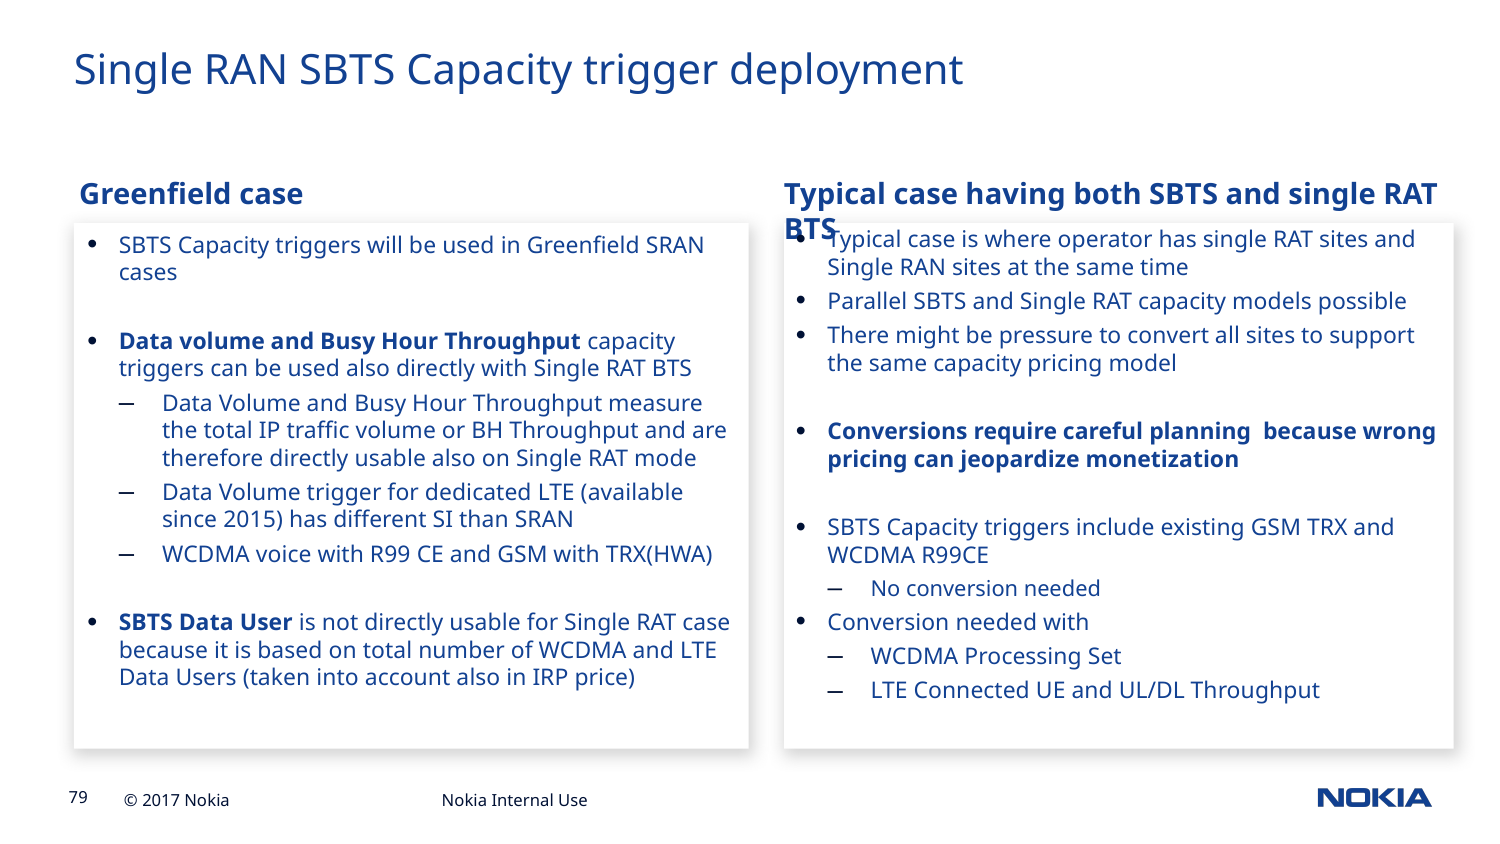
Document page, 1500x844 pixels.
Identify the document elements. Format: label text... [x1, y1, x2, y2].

text_box Single RAN SBTS Capacity trigger deployment [73, 43, 1437, 94]
text_box Typical case is where operator has single RAT sites and Single RAN sites at the same time Parallel SBTS and Single RAT capacity models possible There might be pressure to convert all sites to support the same capacity pricing model Conversions require careful planning because wrong pricing can jeopardize monetization SBTS Capacity triggers include existing GSM TRX and WCDMA R99CE No conversion needed Conversion needed with WCDMA Processing Set LTE Connected UE and UL/DL Throughput [795, 224, 1449, 704]
text_box [73, 223, 749, 749]
footer Nokia Internal Use [441, 790, 866, 811]
text_box SBTS Capacity triggers will be used in Greenfield SRAN cases Data volume and Busy Hour Throughput capacity triggers can be used also directly with Single RAT BTS Data Volume and Busy Hour Throughput measure the total IP traffic volume or BH Throughput and are therefore directly usable also on Single RAT mode Data Volume trigger for dedicated LTE (available since 2015) has different SI than SRAN WCDMA voice with R99 CE and GSM with TRX(HWA) SBTS Data User is not directly usable for Single RAT case because it is based on total number of WCDMA and LTE Data Users (taken into account also in IRP price) [87, 230, 736, 691]
picture [1292, 762, 1458, 833]
text_box Greenfield case [71, 175, 748, 211]
text_box Typical case having both SBTS and single RAT BTS [783, 175, 1457, 246]
text_box [784, 246, 1454, 749]
